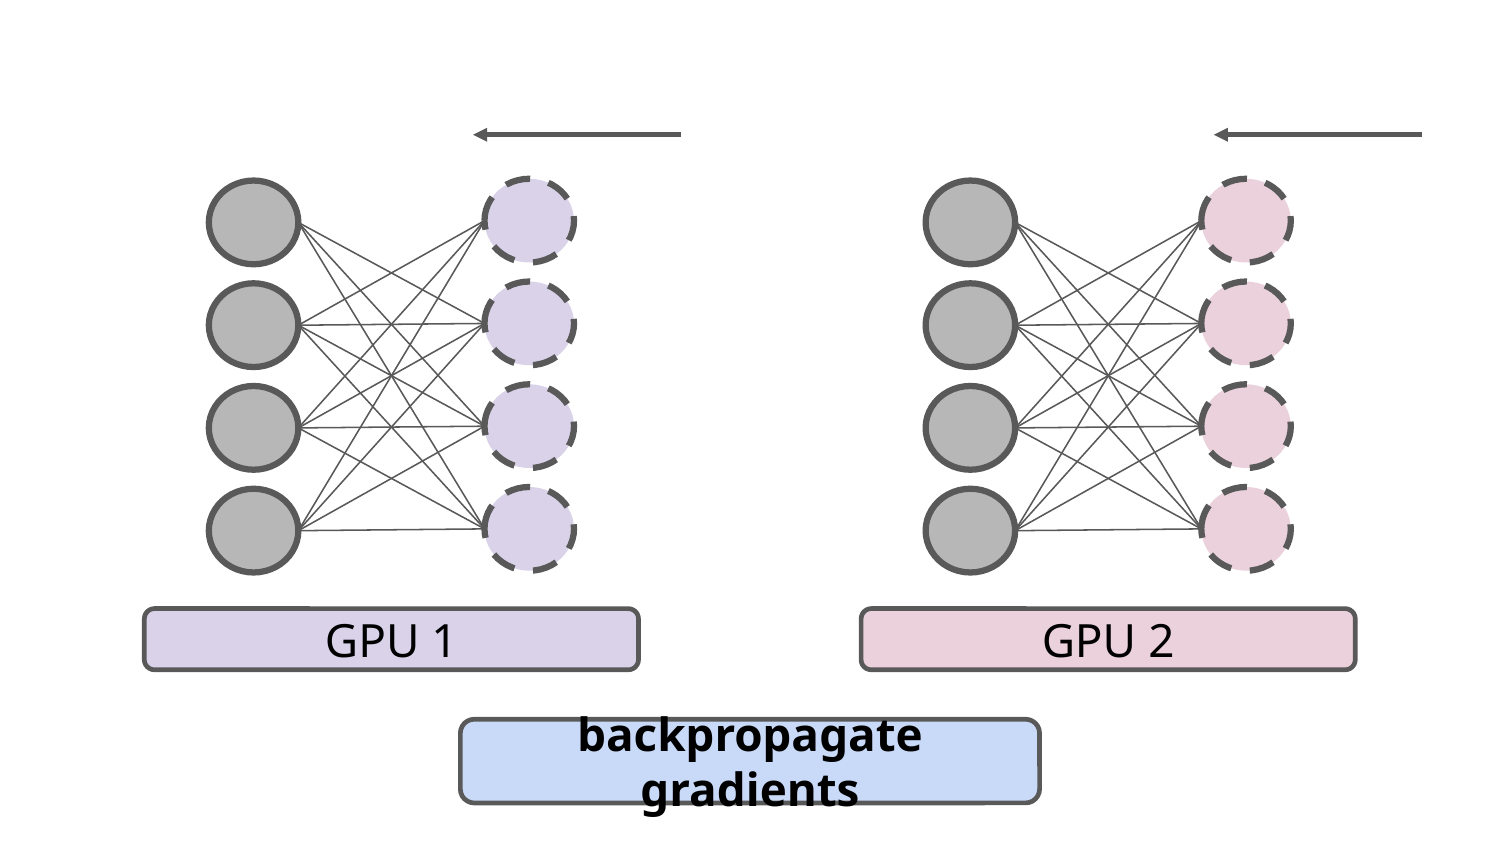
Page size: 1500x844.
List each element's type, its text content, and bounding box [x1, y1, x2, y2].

text_box GPU 1 [144, 608, 639, 670]
text_box [208, 180, 299, 265]
text_box [925, 385, 1007, 470]
text_box [208, 385, 291, 470]
text_box [208, 283, 291, 368]
text_box [208, 488, 298, 573]
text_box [298, 220, 485, 531]
text_box [925, 283, 1007, 368]
text_box [1207, 384, 1291, 469]
text_box [925, 488, 1014, 573]
text_box [1202, 486, 1291, 571]
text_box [1014, 220, 1202, 531]
text_box [490, 281, 575, 366]
text_box [485, 486, 575, 571]
text_box [484, 178, 575, 263]
text_box [490, 384, 575, 469]
text_box GPU 2 [861, 608, 1356, 670]
text_box [1201, 178, 1291, 263]
text_box [925, 180, 1015, 265]
text_box [1207, 281, 1291, 366]
text_box backpropagate gradients [460, 719, 1040, 803]
